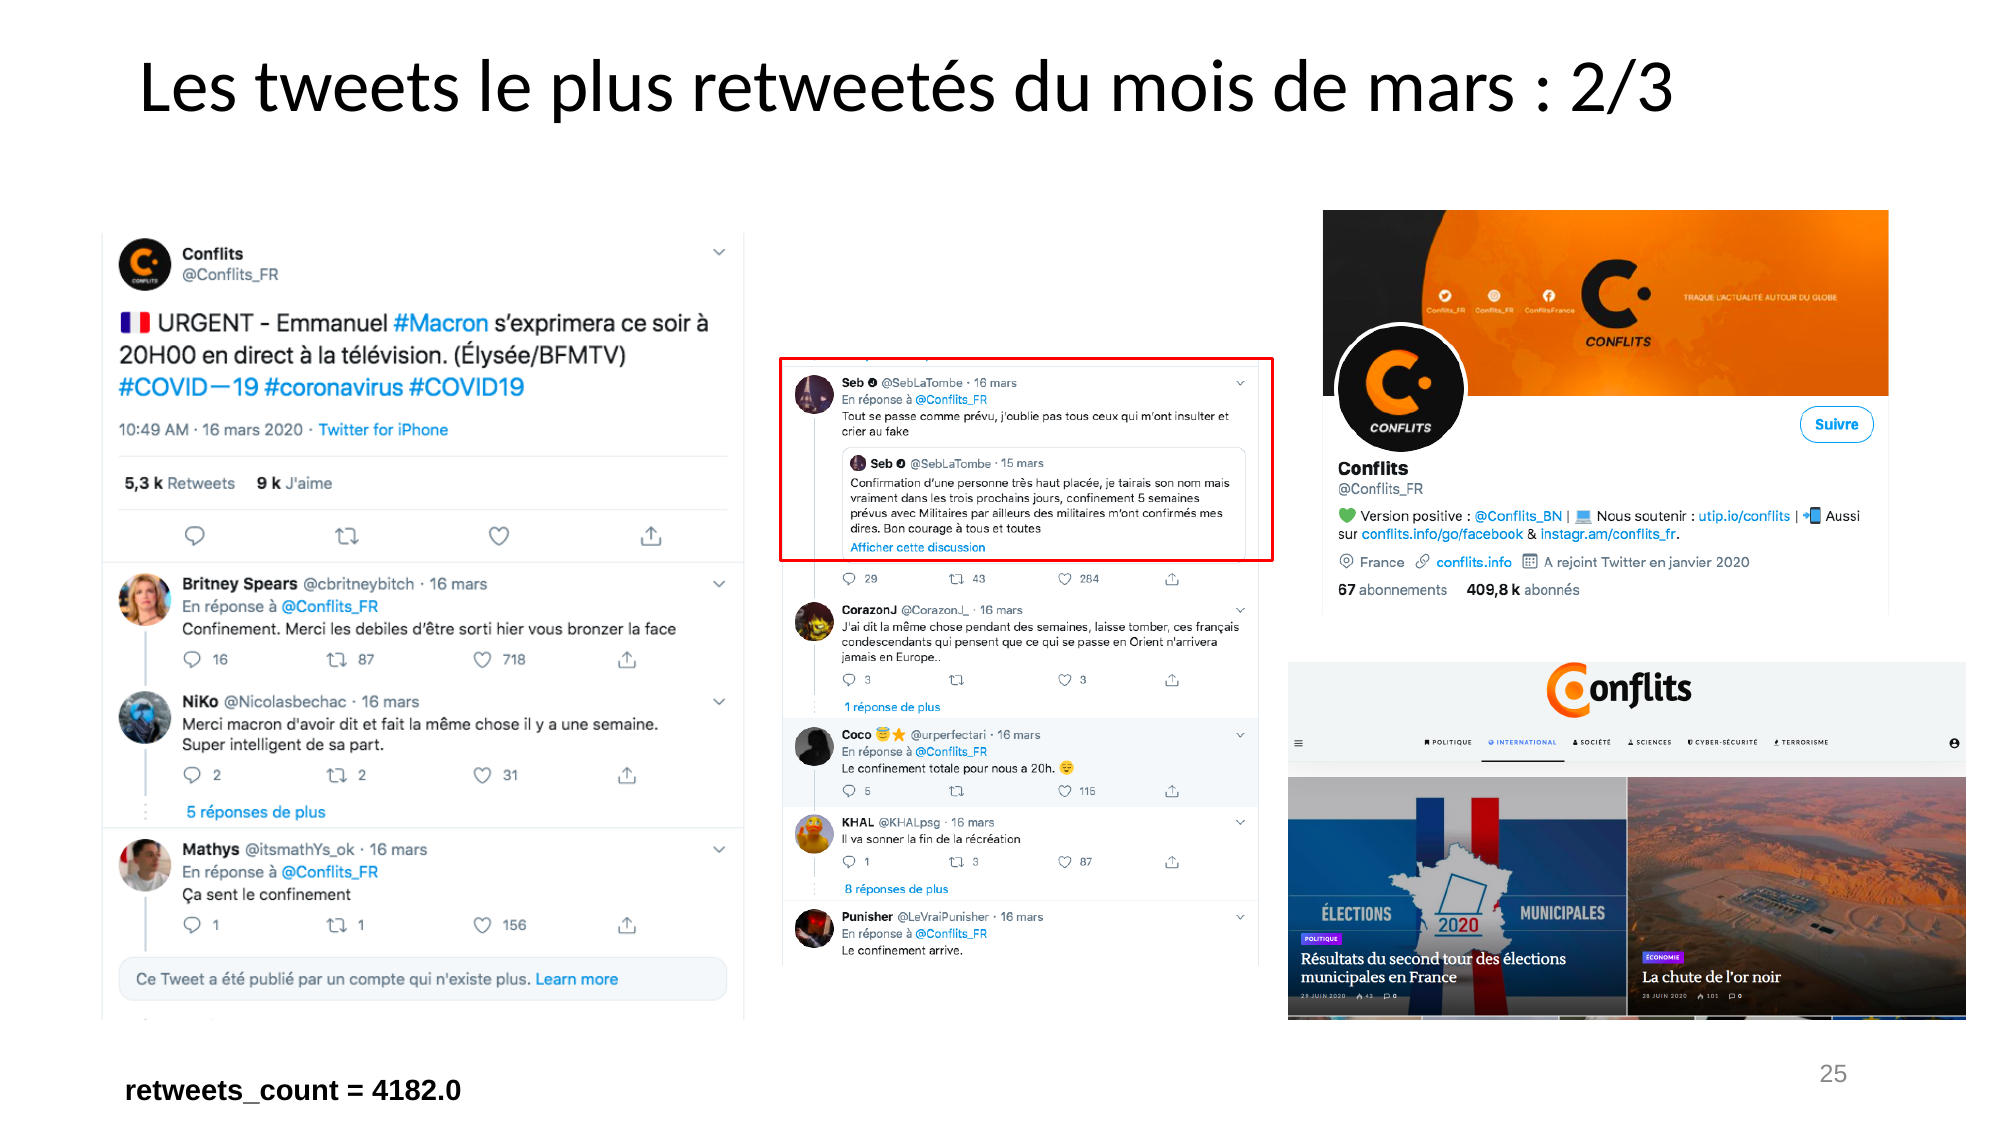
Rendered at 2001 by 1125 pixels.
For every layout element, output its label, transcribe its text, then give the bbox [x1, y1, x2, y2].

title Les tweets le plus retweetés du mois de mars : 2/3 [124, 0, 1850, 196]
picture [780, 358, 1273, 967]
slide_number ‹#› [1412, 1042, 1863, 1103]
picture [1288, 662, 1967, 1020]
text_box retweets_count = 4182.0 [109, 1056, 602, 1125]
picture [91, 232, 754, 1020]
picture [1288, 209, 1906, 616]
